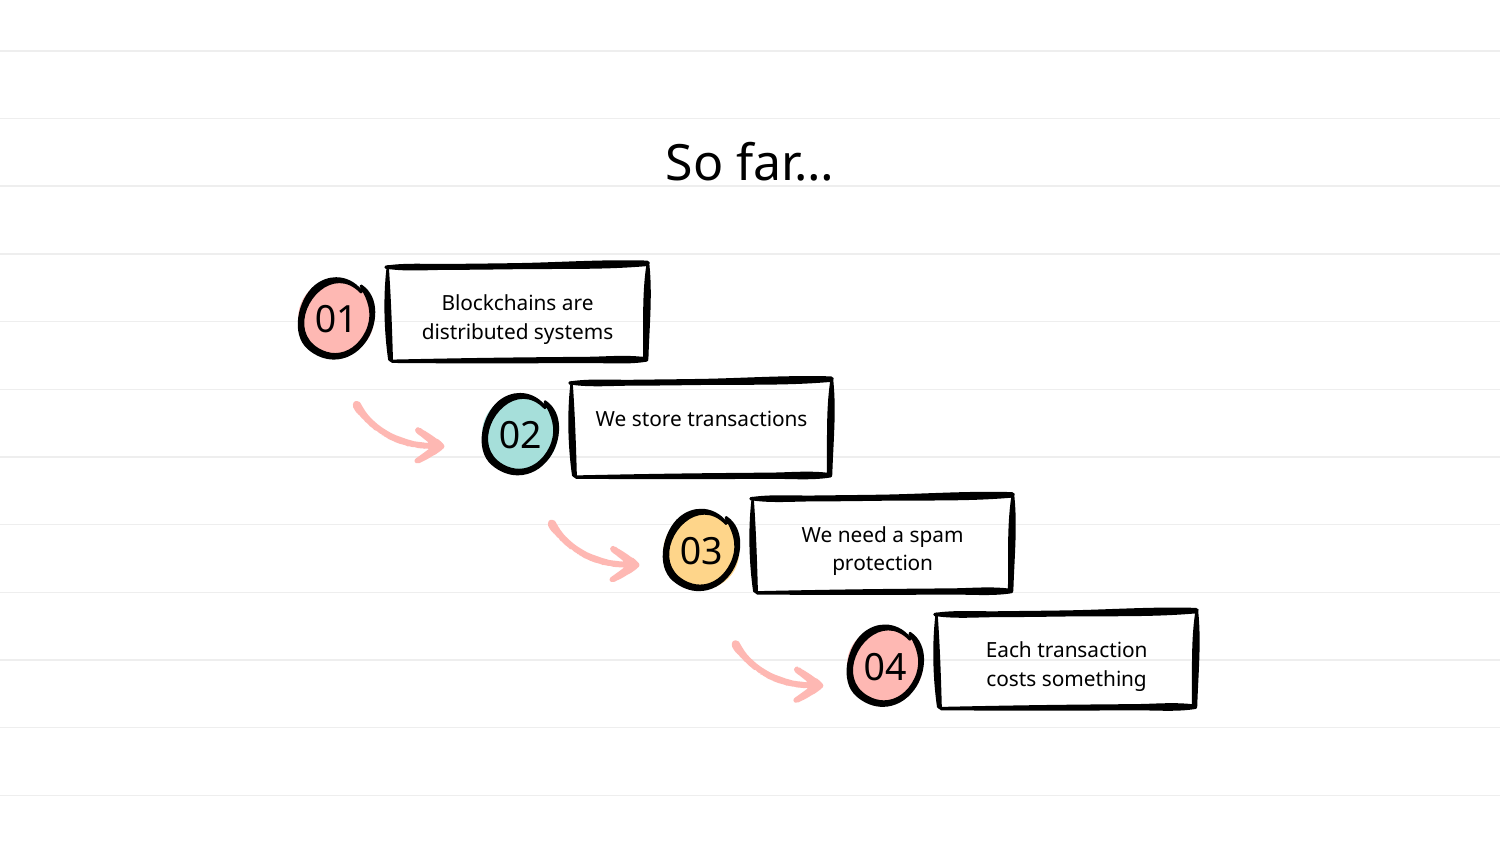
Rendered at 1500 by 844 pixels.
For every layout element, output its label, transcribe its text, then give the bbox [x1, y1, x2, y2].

text_box [352, 401, 445, 464]
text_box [652, 491, 1018, 596]
title So far… [329, 84, 1171, 205]
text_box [287, 259, 653, 364]
text_box [731, 640, 824, 703]
text_box [547, 519, 640, 582]
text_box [836, 607, 1202, 712]
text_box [471, 375, 837, 480]
